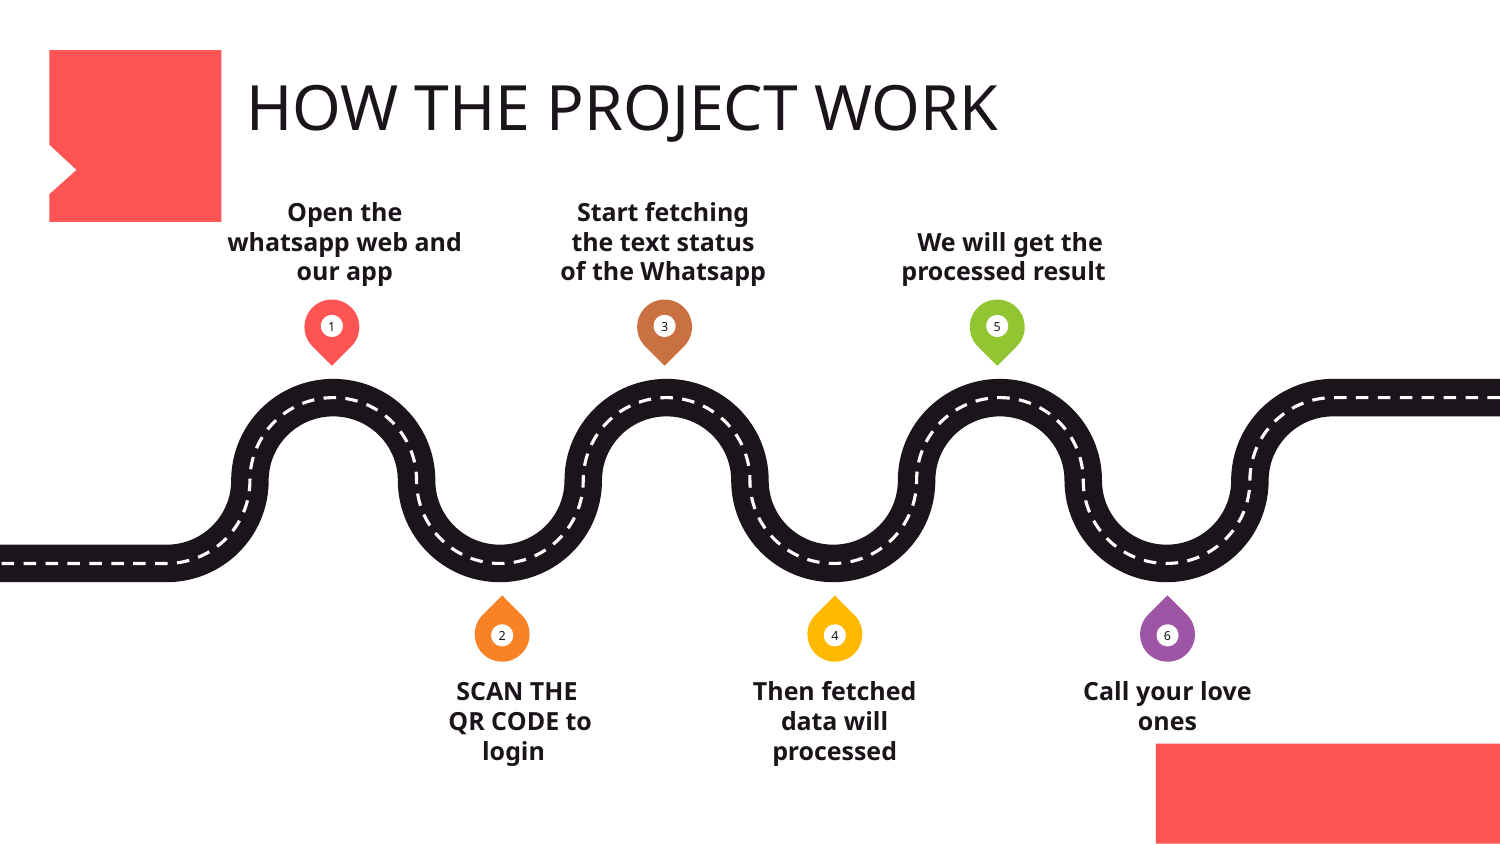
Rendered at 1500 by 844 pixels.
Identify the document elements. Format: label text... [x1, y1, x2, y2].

text_box [0, 397, 1500, 564]
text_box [958, 287, 1037, 367]
title HOW THE PROJECT WORK [245, 77, 1274, 143]
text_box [463, 595, 542, 674]
text_box We will get the processed result [891, 198, 1129, 286]
text_box Call your love ones [1062, 675, 1273, 763]
text_box SCAN THE QR CODE to login [426, 675, 608, 763]
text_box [795, 595, 874, 674]
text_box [292, 287, 371, 367]
text_box Then fetched data will processed [729, 675, 941, 763]
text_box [1128, 595, 1207, 674]
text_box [625, 287, 704, 367]
text_box Open the whatsapp web and our app [226, 198, 464, 286]
text_box Start fetching the text status of the Whatsapp [557, 198, 769, 286]
